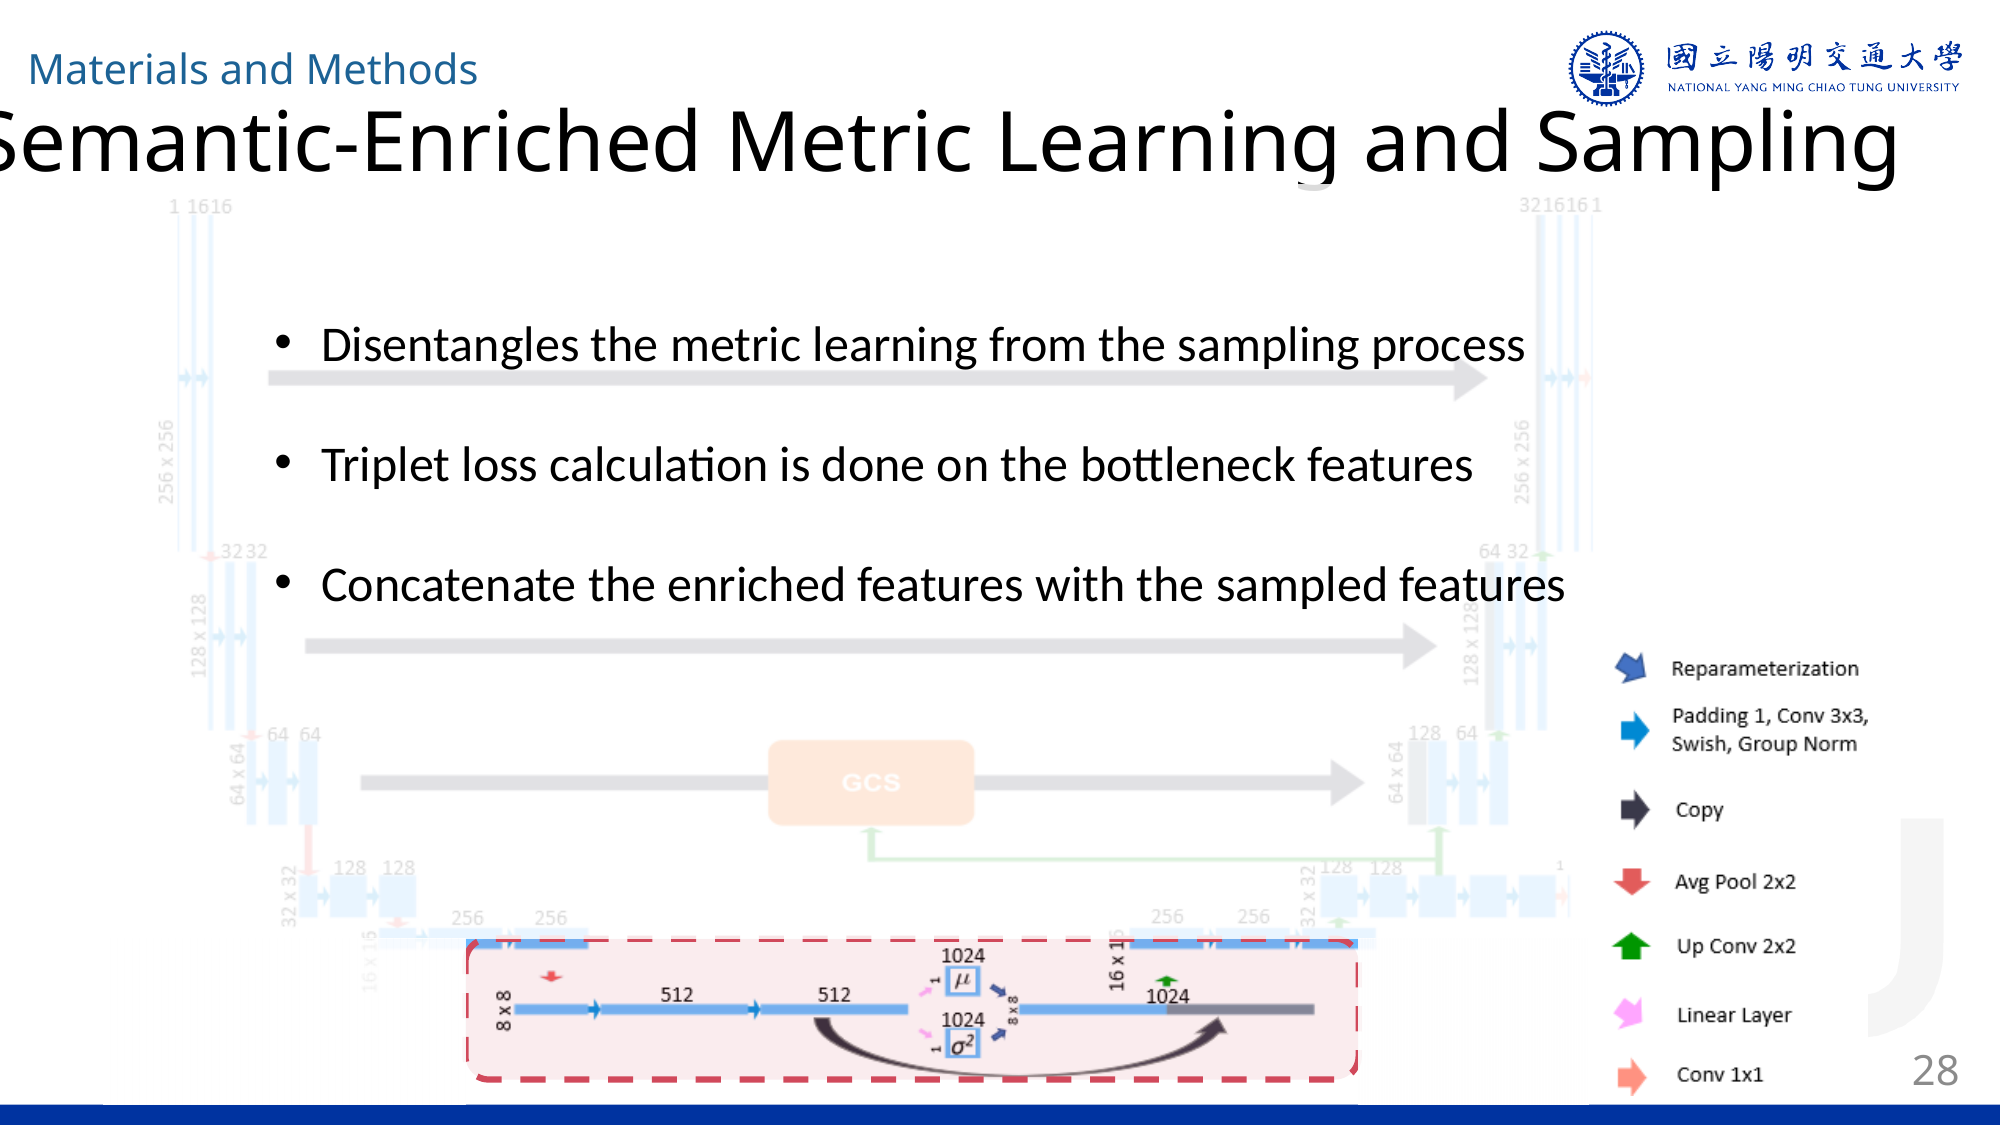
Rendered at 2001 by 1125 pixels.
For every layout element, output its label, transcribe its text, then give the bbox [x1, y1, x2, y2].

picture [78, 184, 1868, 1105]
text_box Materials and Methods [12, 35, 494, 80]
text_box [0, 1104, 2000, 1125]
picture [1530, 0, 2000, 145]
text_box Semantic-Enriched Metric Learning and Sampling [0, 80, 1919, 196]
slide_number 28 [1589, 1042, 1975, 1103]
